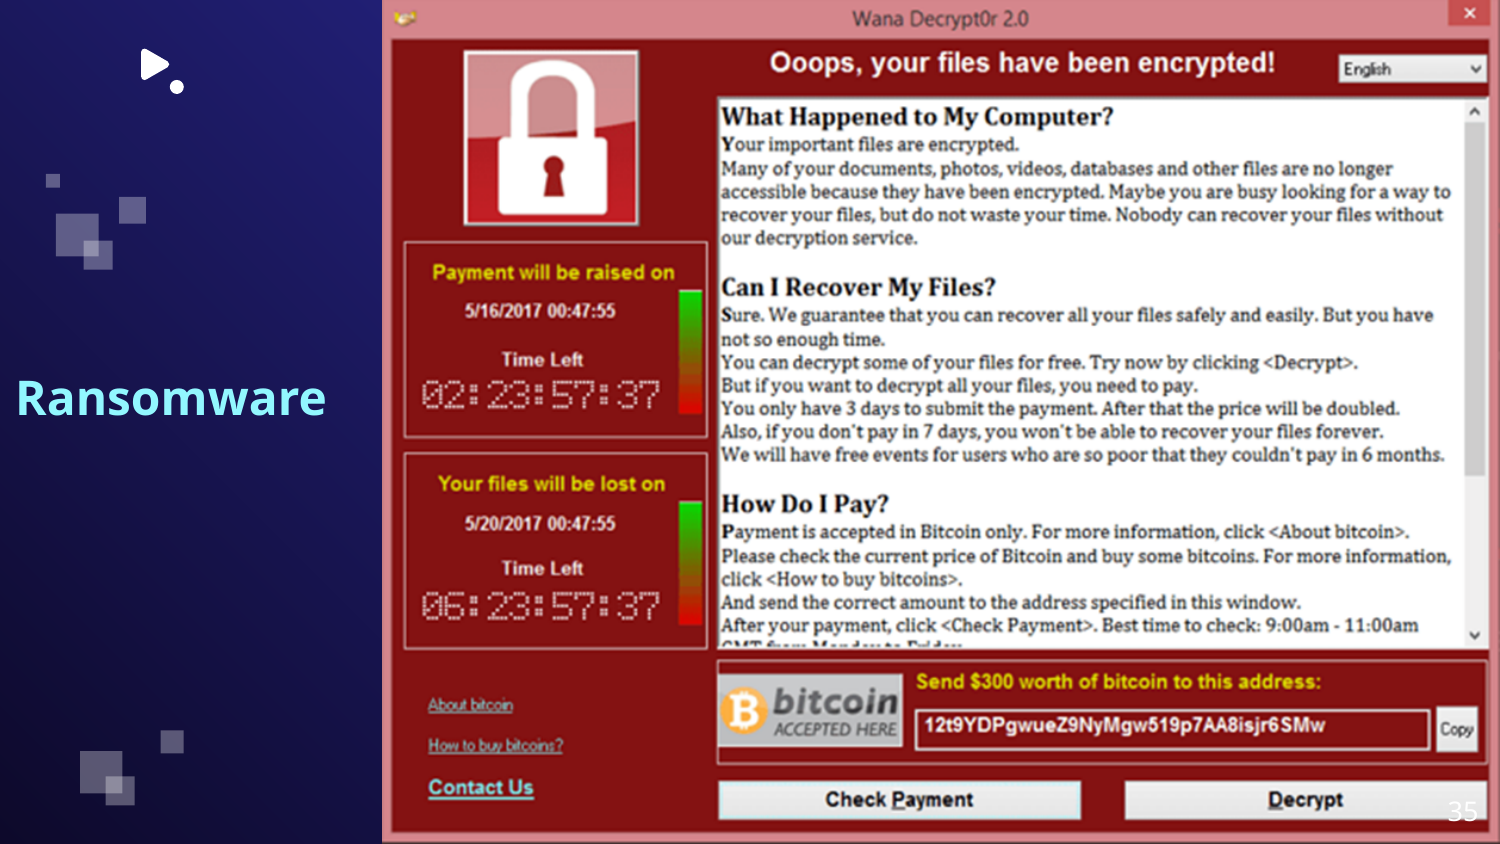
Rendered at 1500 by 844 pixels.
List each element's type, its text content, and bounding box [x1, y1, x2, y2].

picture [381, 0, 1500, 844]
text_box [169, 79, 184, 94]
title Ransomware [0, 288, 376, 563]
